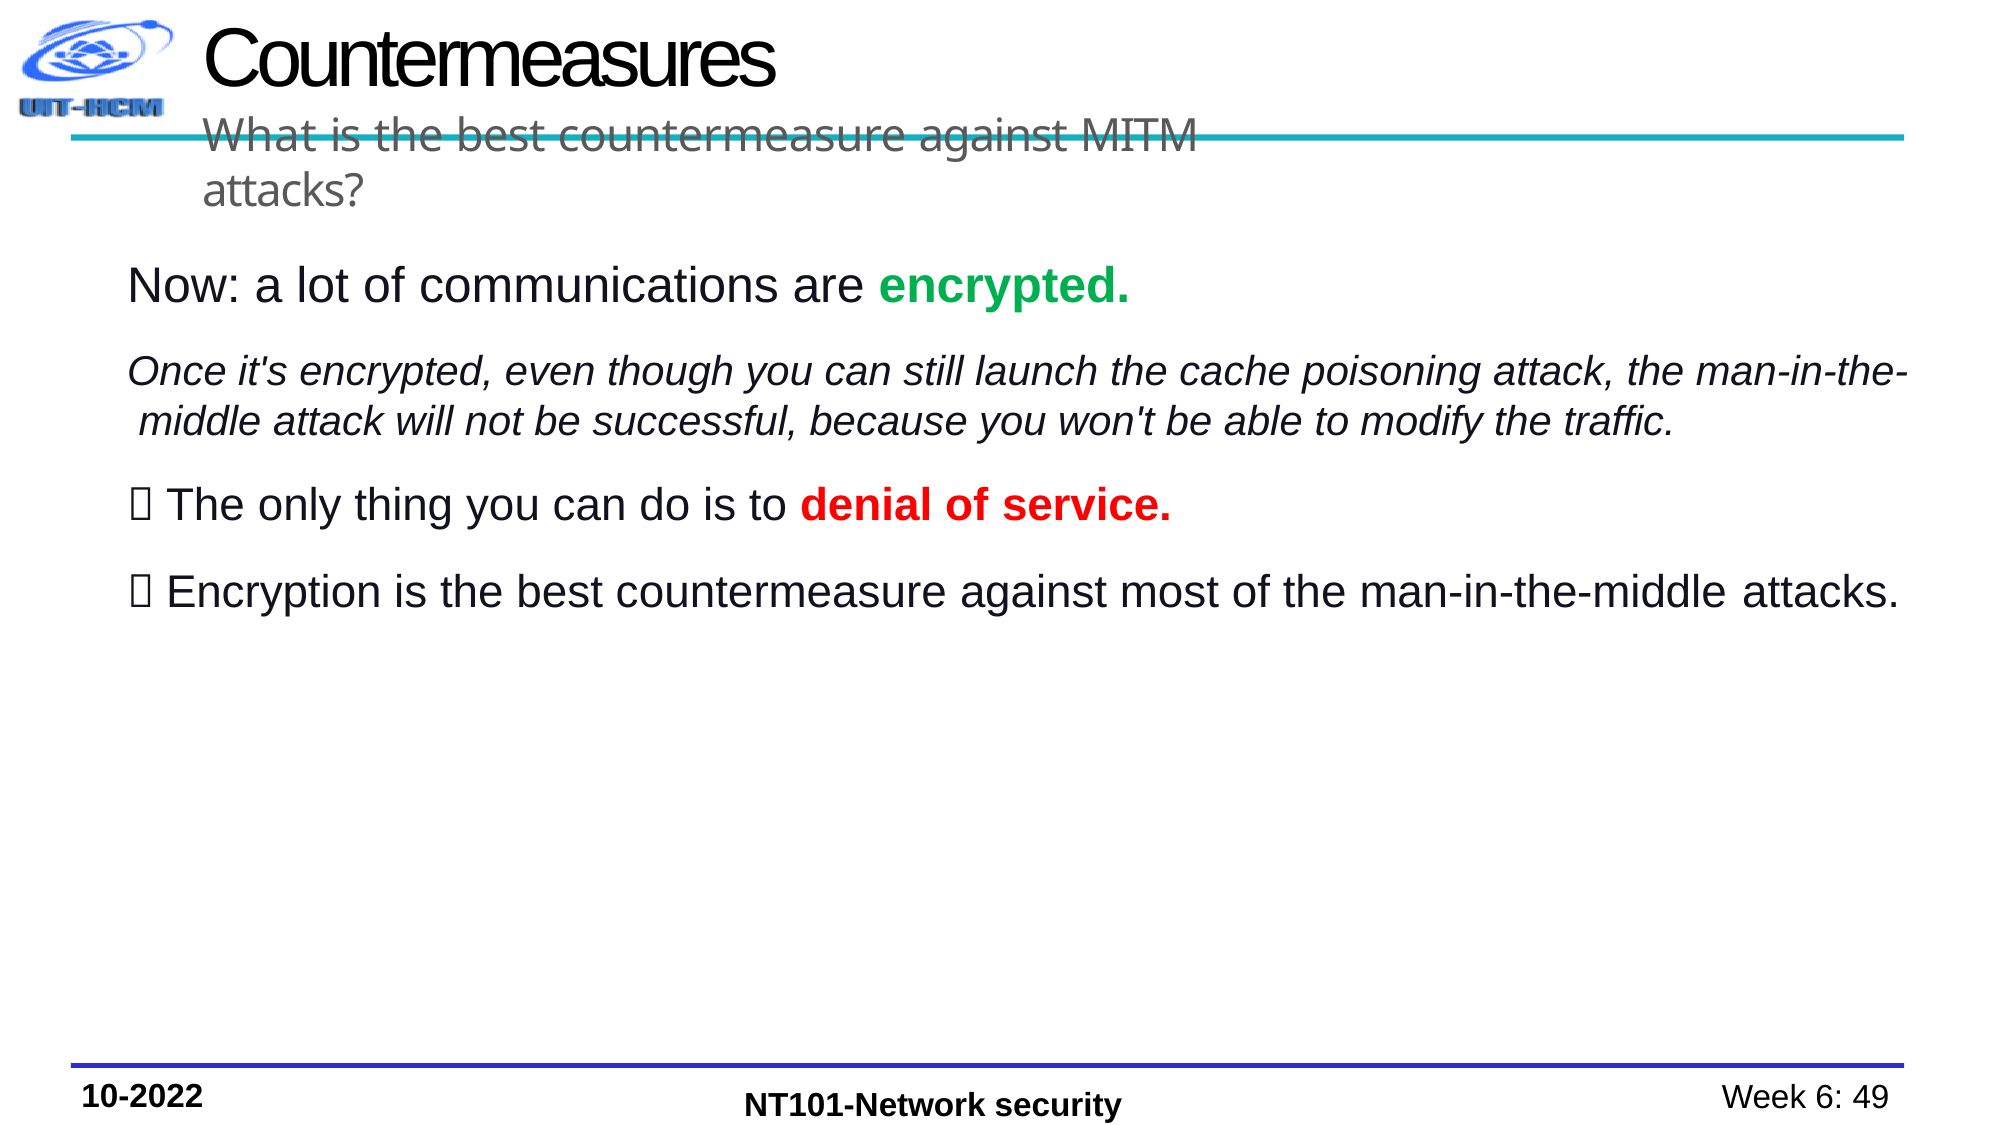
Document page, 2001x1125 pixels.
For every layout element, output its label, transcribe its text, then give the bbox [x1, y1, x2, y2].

text_box Now: a lot of communications are encrypted. Once it's encrypted, even though you can still launch the cache poisoning attack, the man-in-the- middle attack will not be successful, because you won't be able to modify the traffic.  The only thing you can do is to denial of service.  Encryption is the best countermeasure against most of the man-in-the-middle attacks. [125, 249, 1929, 618]
picture [0, 8, 193, 127]
title Countermeasures What is the best countermeasure against MITM attacks? [200, 1, 1355, 216]
